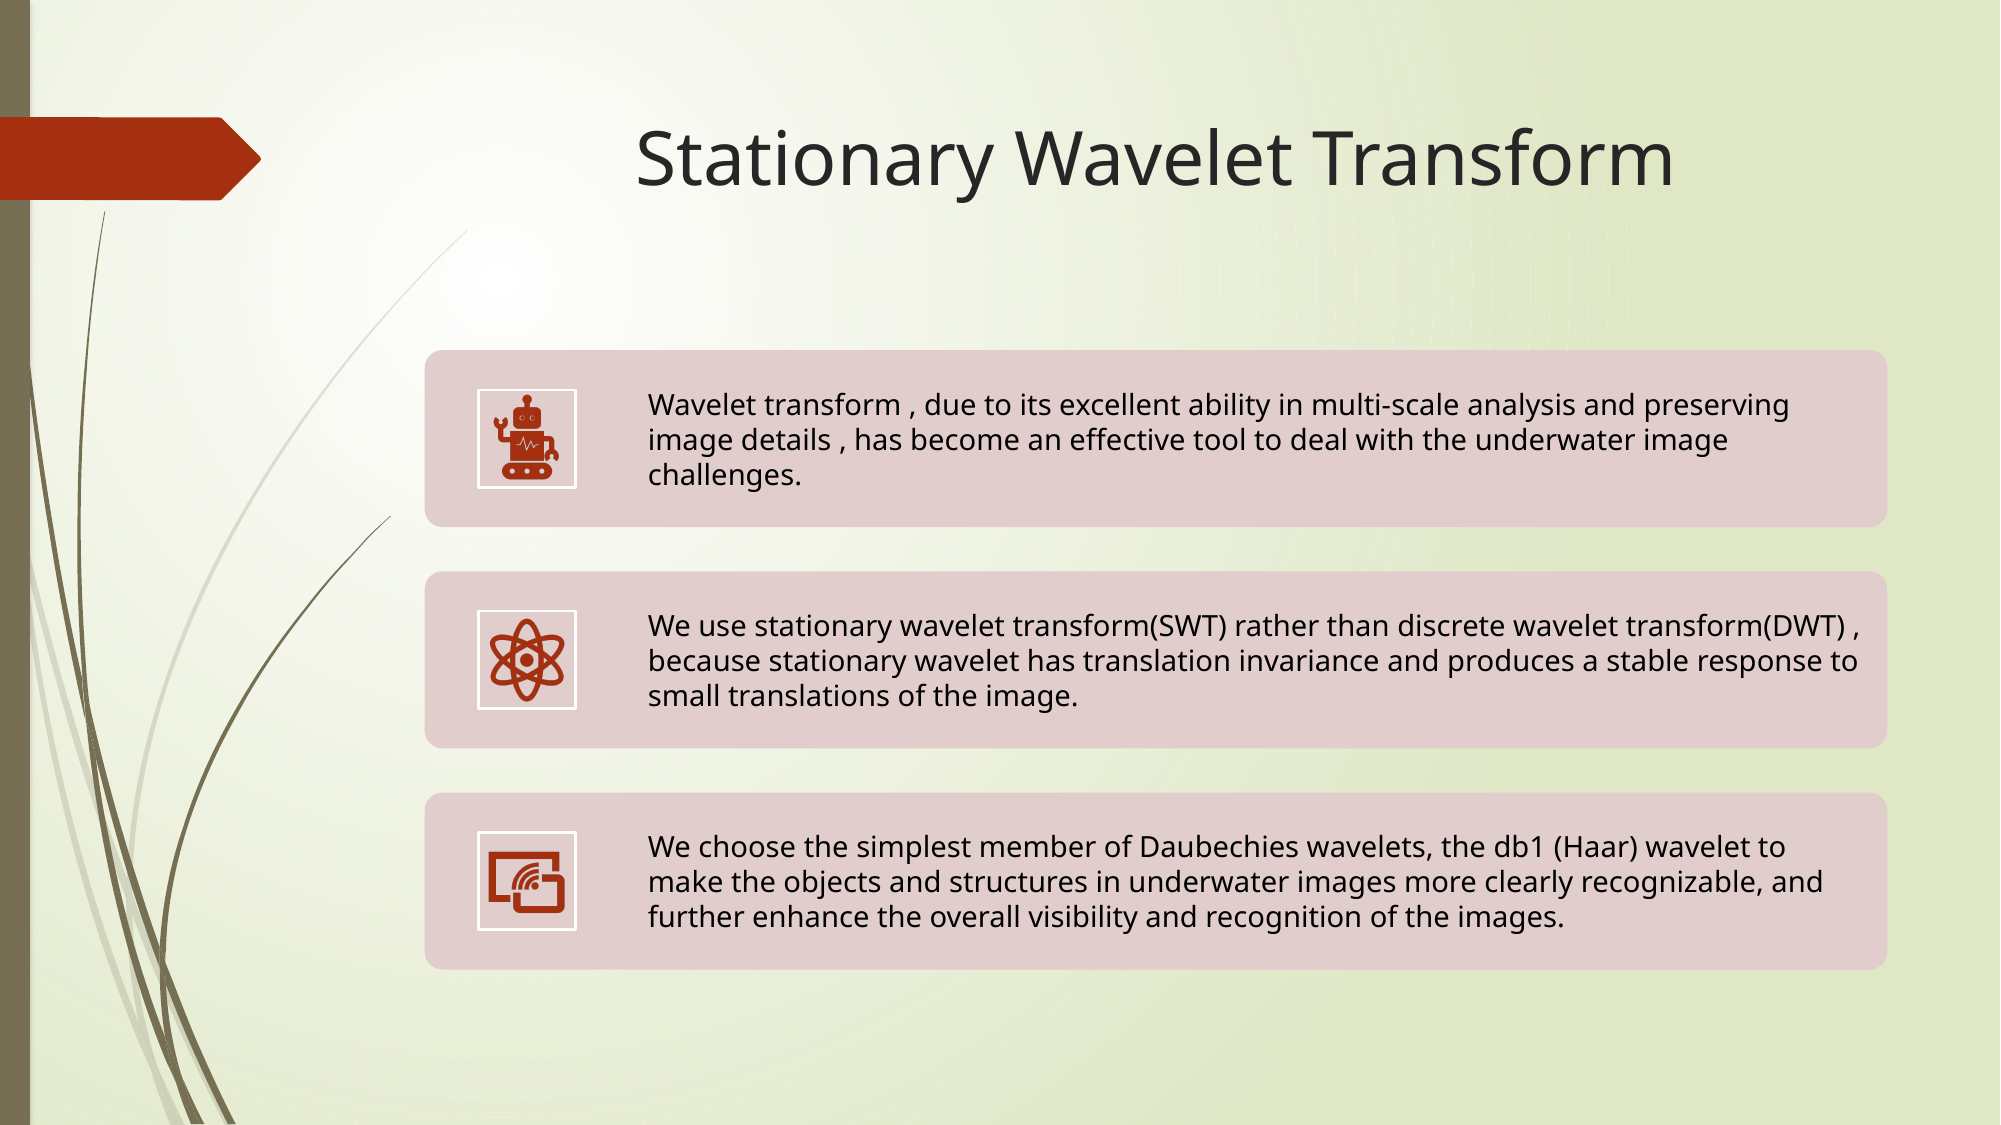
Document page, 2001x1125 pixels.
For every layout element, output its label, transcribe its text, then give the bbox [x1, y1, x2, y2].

title Stationary Wavelet Transform [425, 102, 1888, 313]
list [424, 349, 1888, 970]
